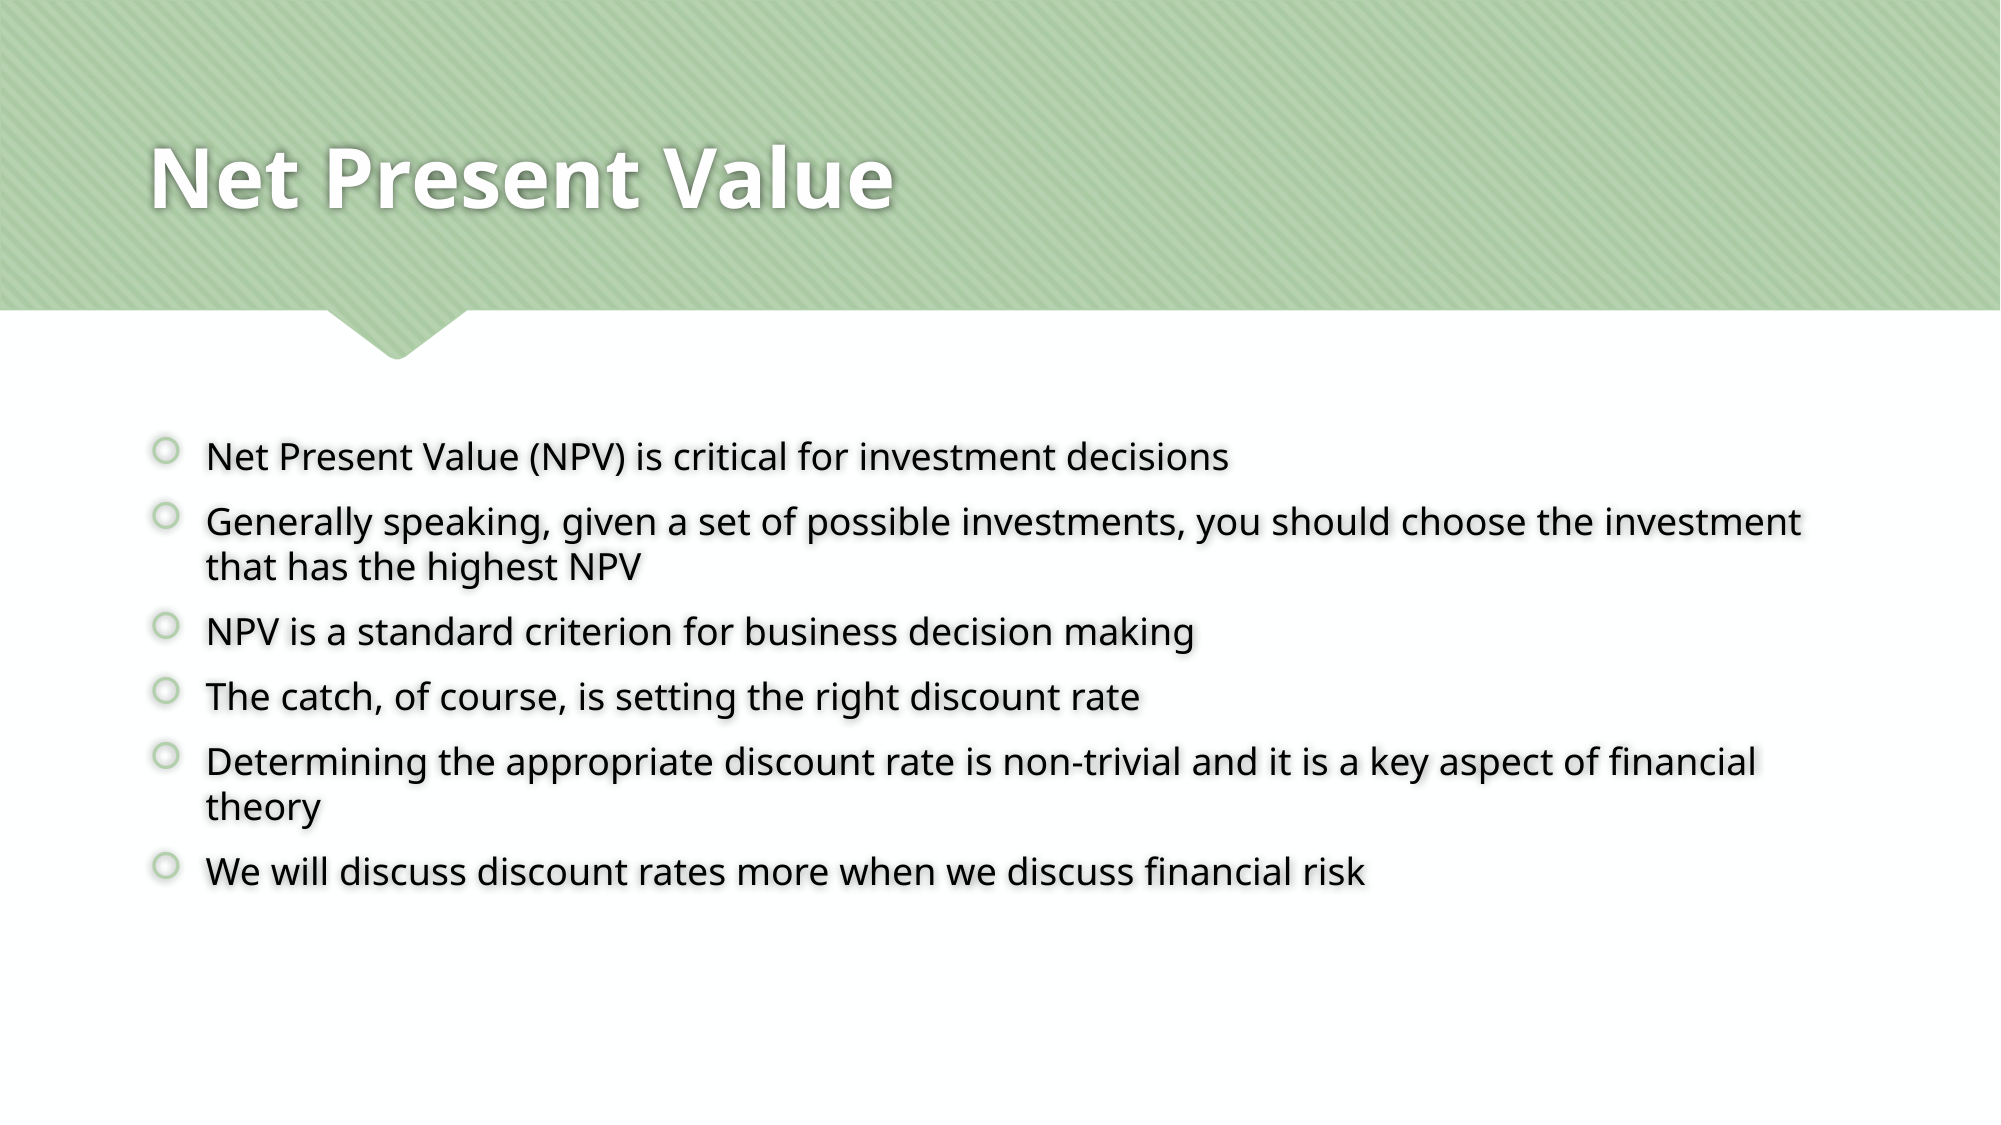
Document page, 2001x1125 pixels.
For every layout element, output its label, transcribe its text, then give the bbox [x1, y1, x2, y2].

title Net Present Value [132, 73, 1868, 233]
list Net Present Value (NPV) is critical for investment decisions Generally speaking, given a set of possible investments, you should choose the investment that has the highest NPV NPV is a standard criterion for business decision making The catch, of course, is setting the right discount rate Determining the appropriate discount rate is non-trivial and it is a key aspect of financial theory We will discuss discount rates more when we discuss financial risk [134, 364, 1866, 962]
